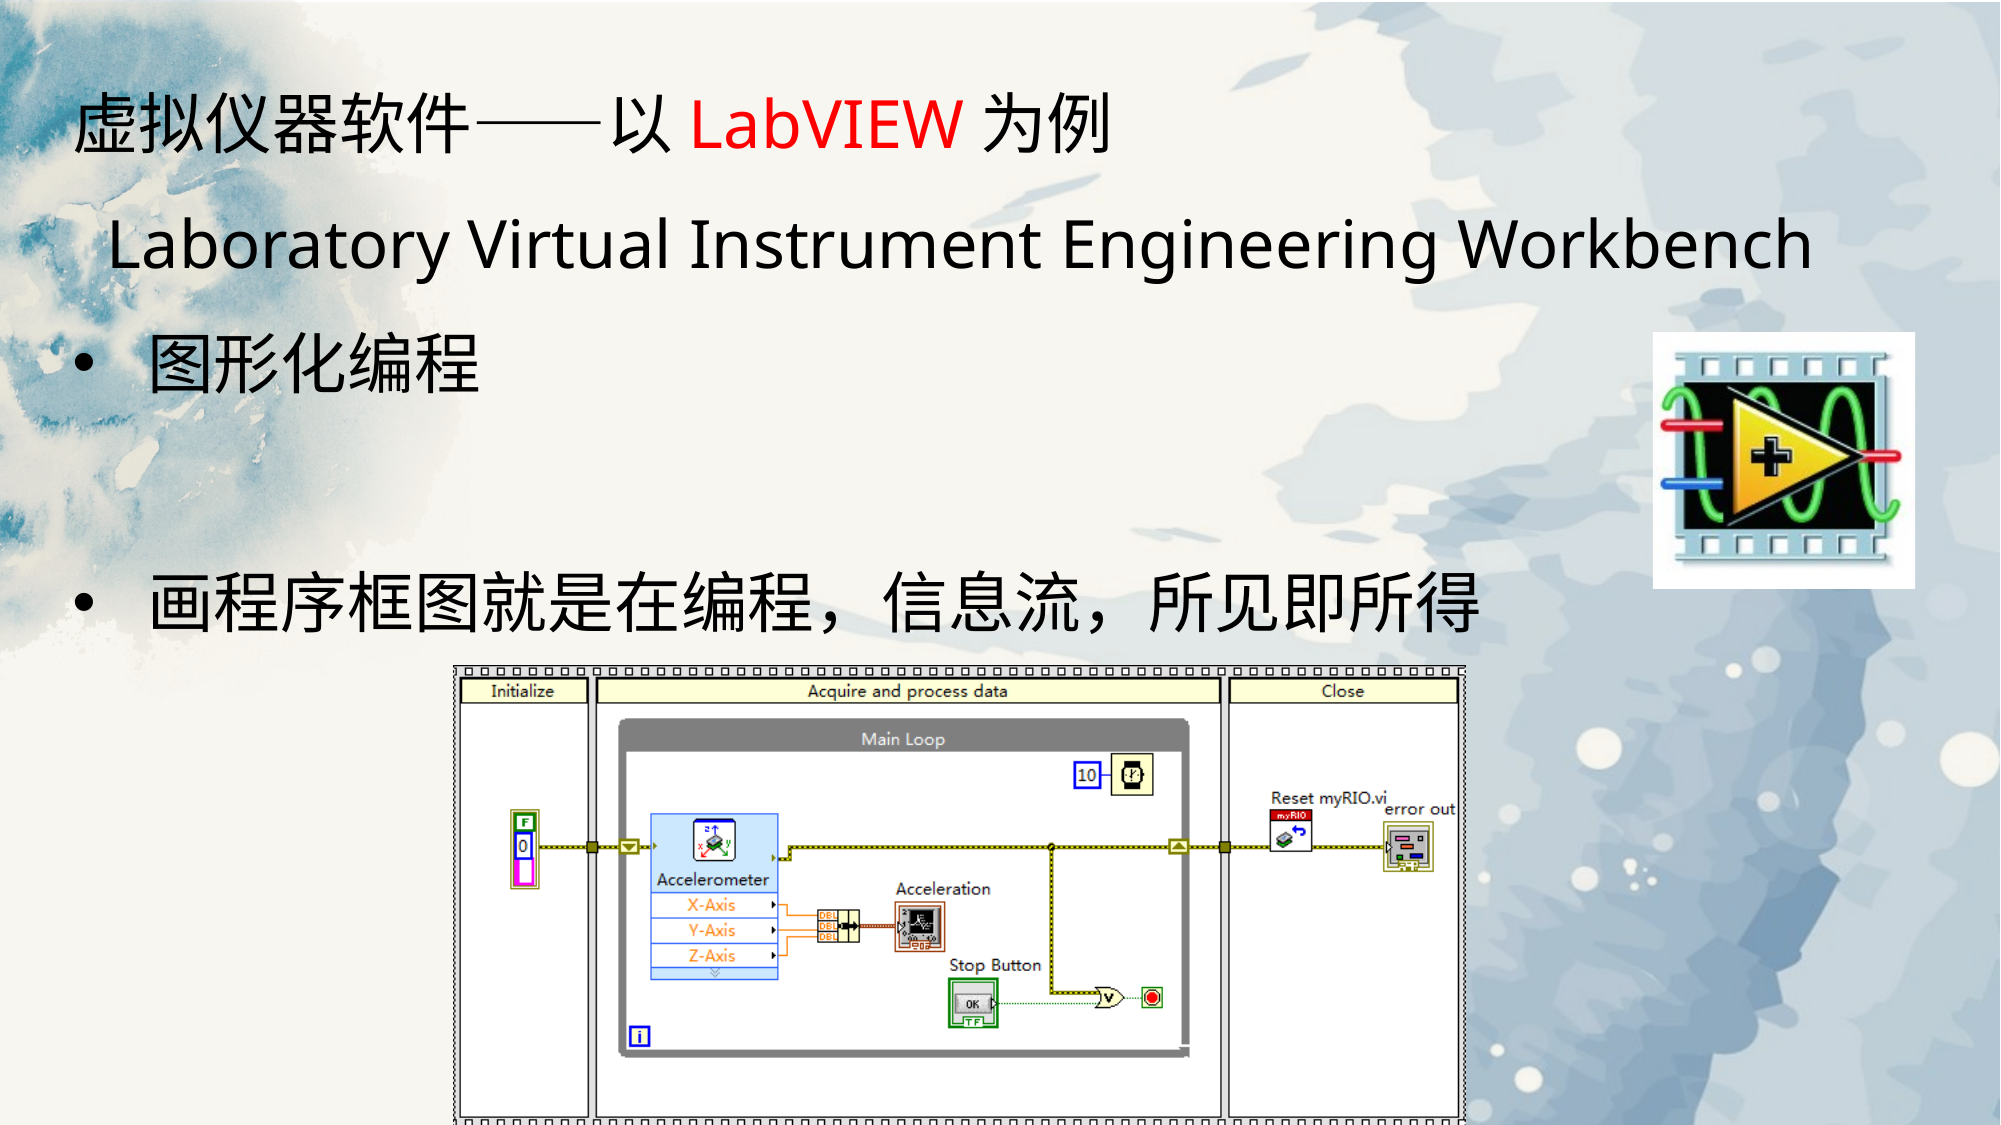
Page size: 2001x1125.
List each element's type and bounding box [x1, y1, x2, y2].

picture [1652, 332, 1916, 589]
text_box [0, 0, 2000, 1125]
picture [453, 665, 1466, 1125]
